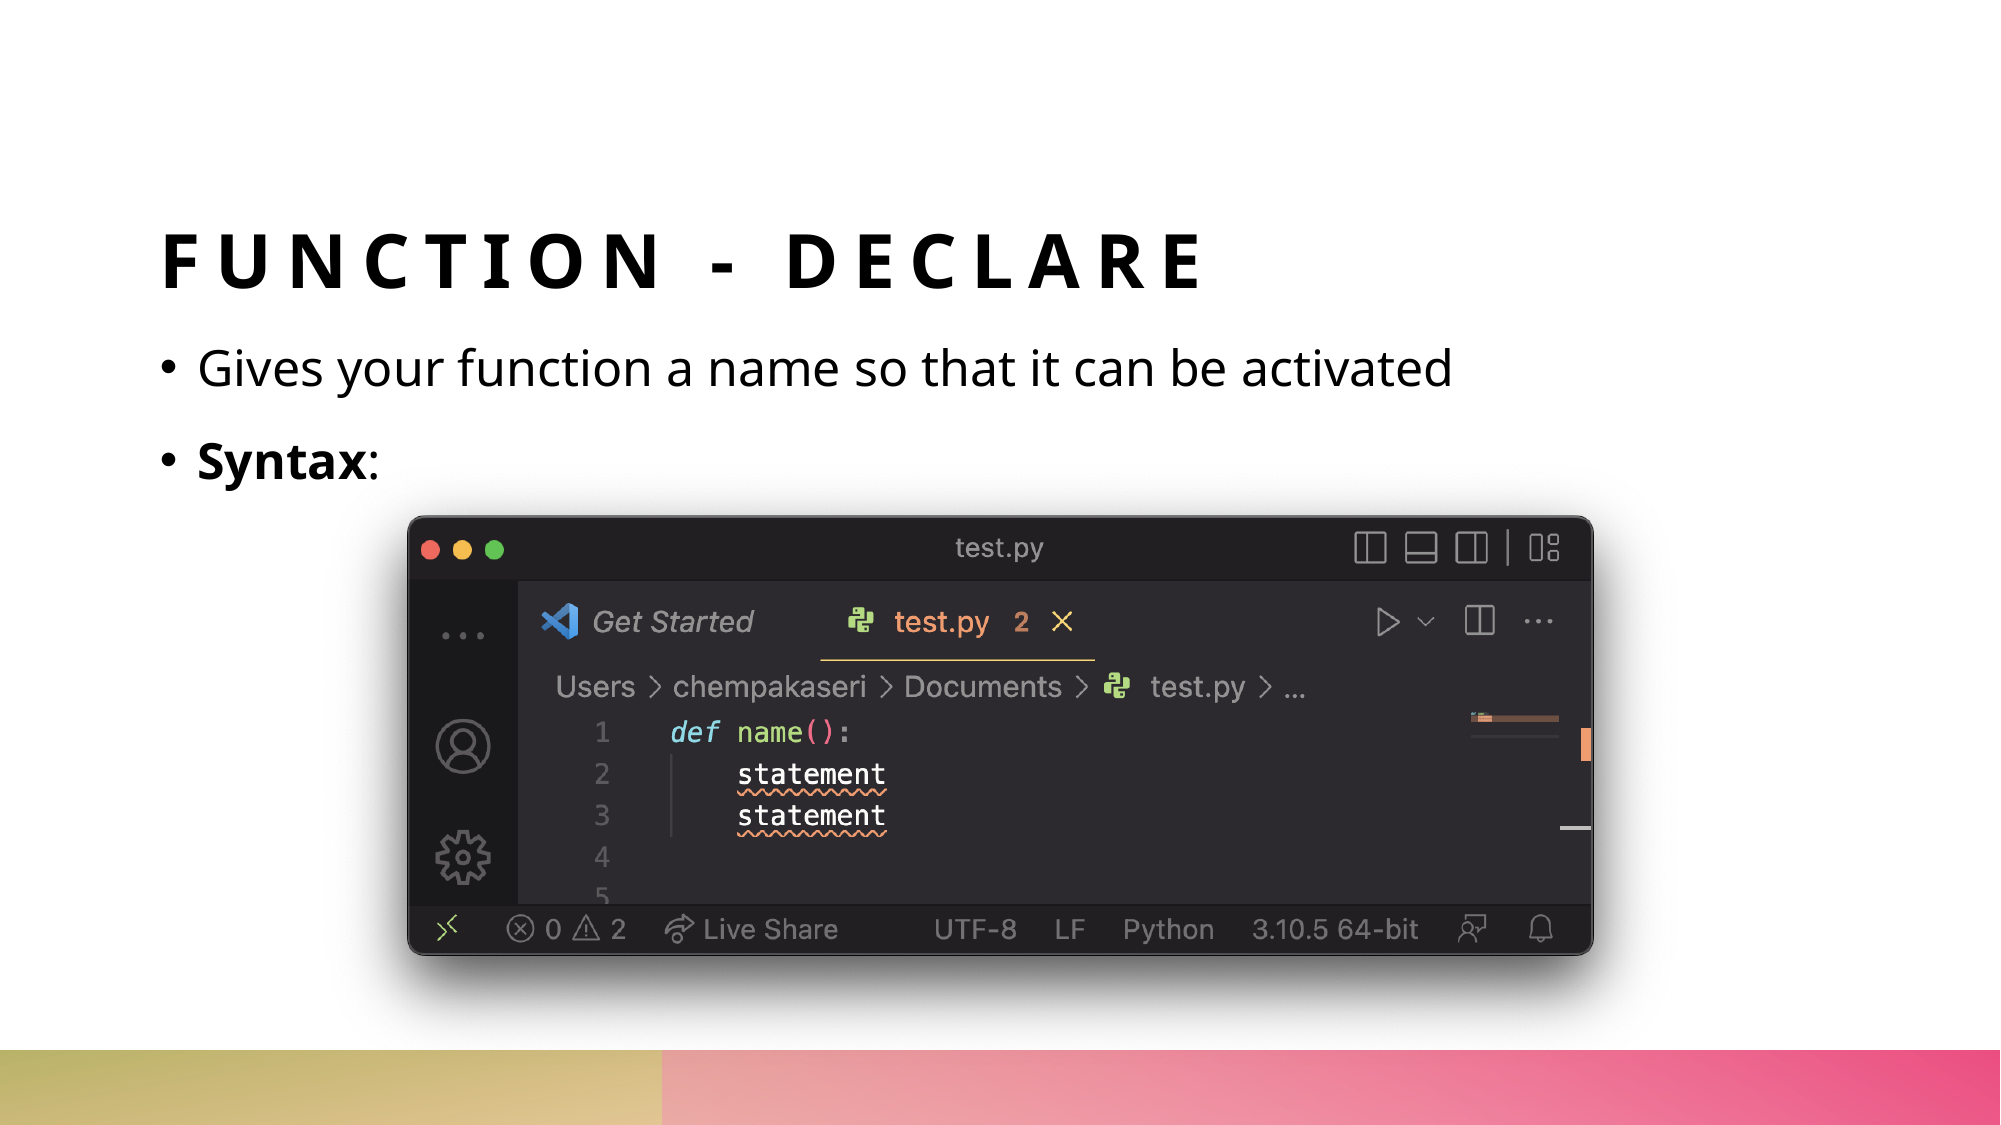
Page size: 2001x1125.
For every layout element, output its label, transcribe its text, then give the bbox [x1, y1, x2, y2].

title FUNCTION - Declare [159, 101, 1840, 304]
picture [318, 455, 1682, 1073]
list Gives your function a name so that it can be activated Syntax: [159, 324, 1840, 974]
